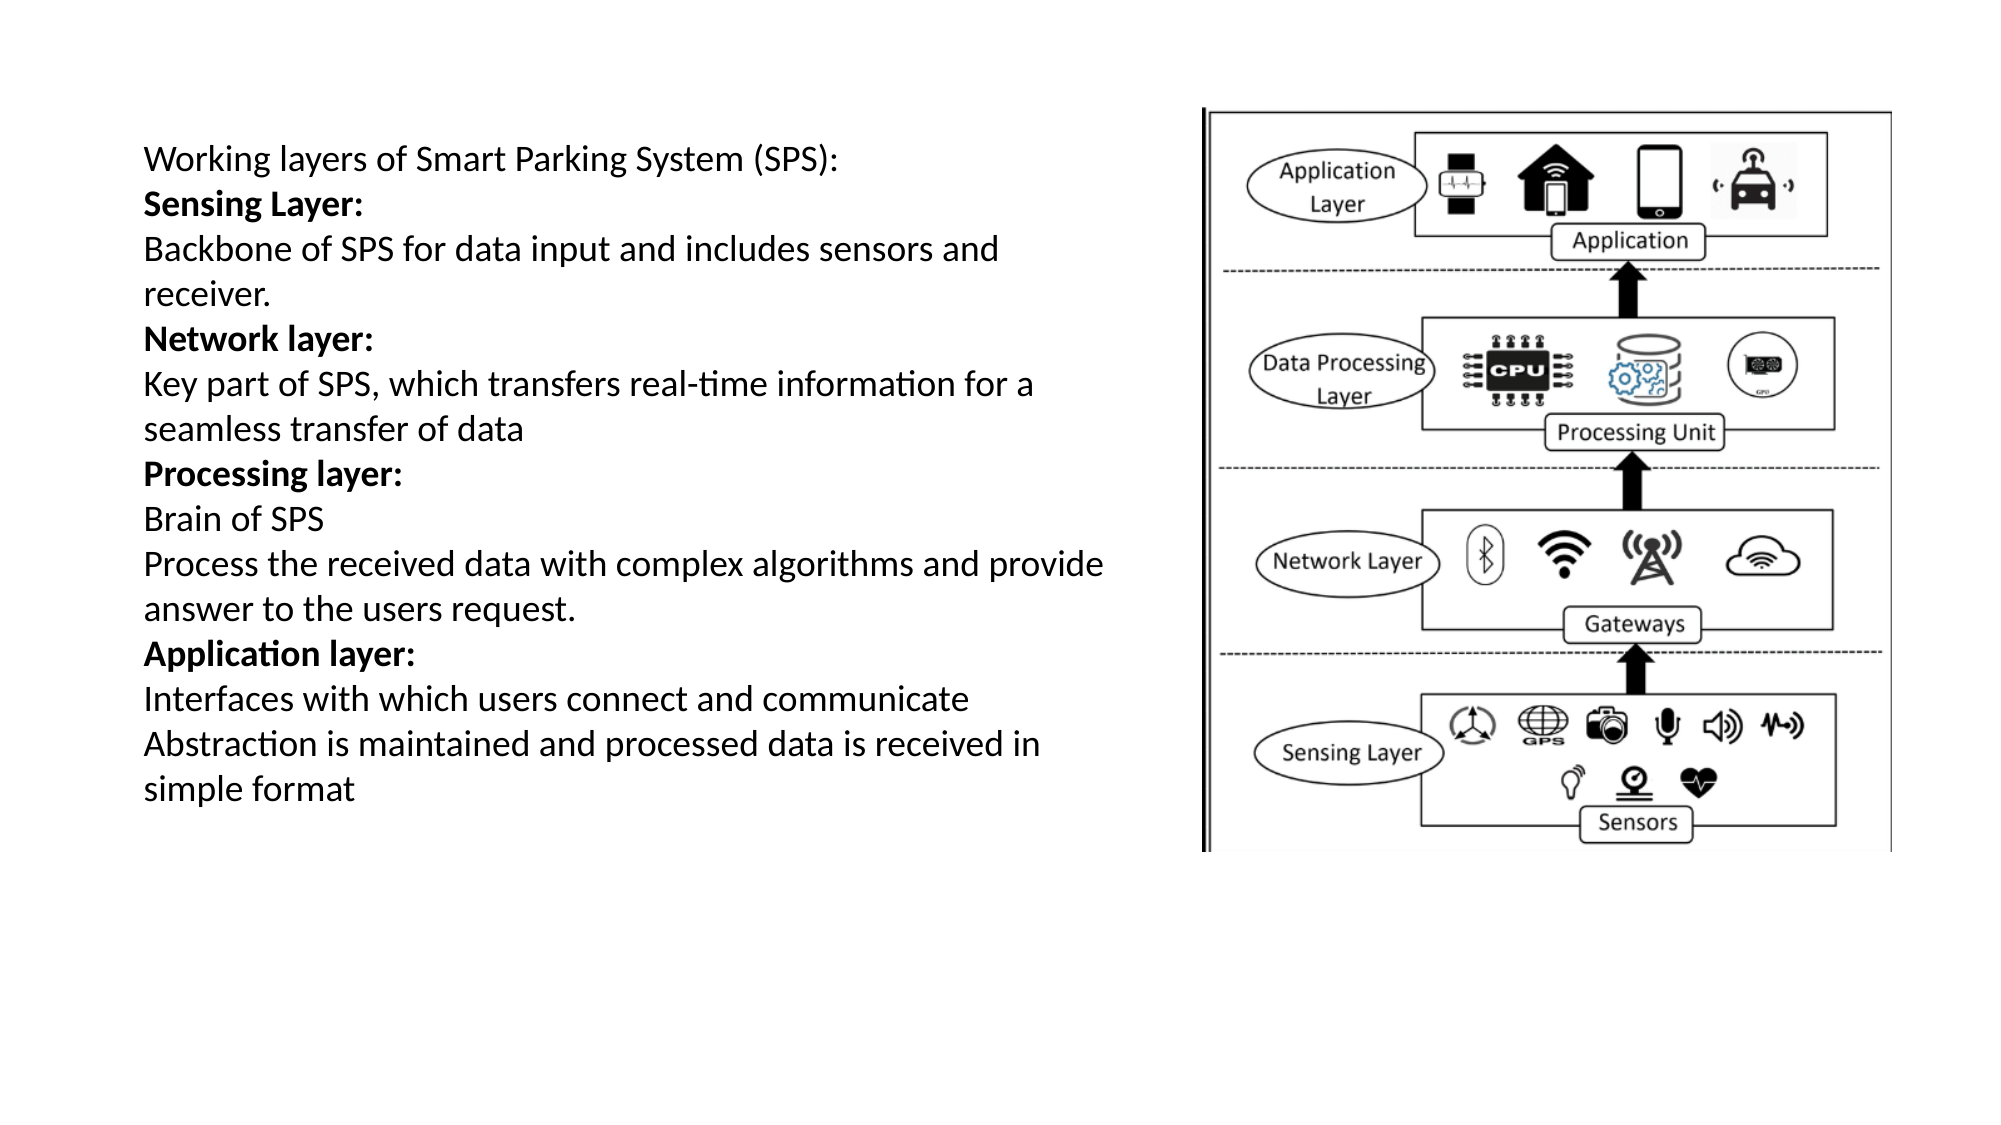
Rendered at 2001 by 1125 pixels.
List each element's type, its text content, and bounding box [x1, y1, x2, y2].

text_box Working layers of Smart Parking System (SPS): Sensing Layer: Backbone of SPS for data input and includes sensors and receiver. Network layer: Key part of SPS, which transfers real-time information for a seamless transfer of data Processing layer: Brain of SPS Process the received data with complex algorithms and provide answer to the users request. Application layer: Interfaces with which users connect and communicate Abstraction is maintained and processed data is received in simple format [128, 126, 1129, 897]
picture [1202, 107, 1892, 852]
